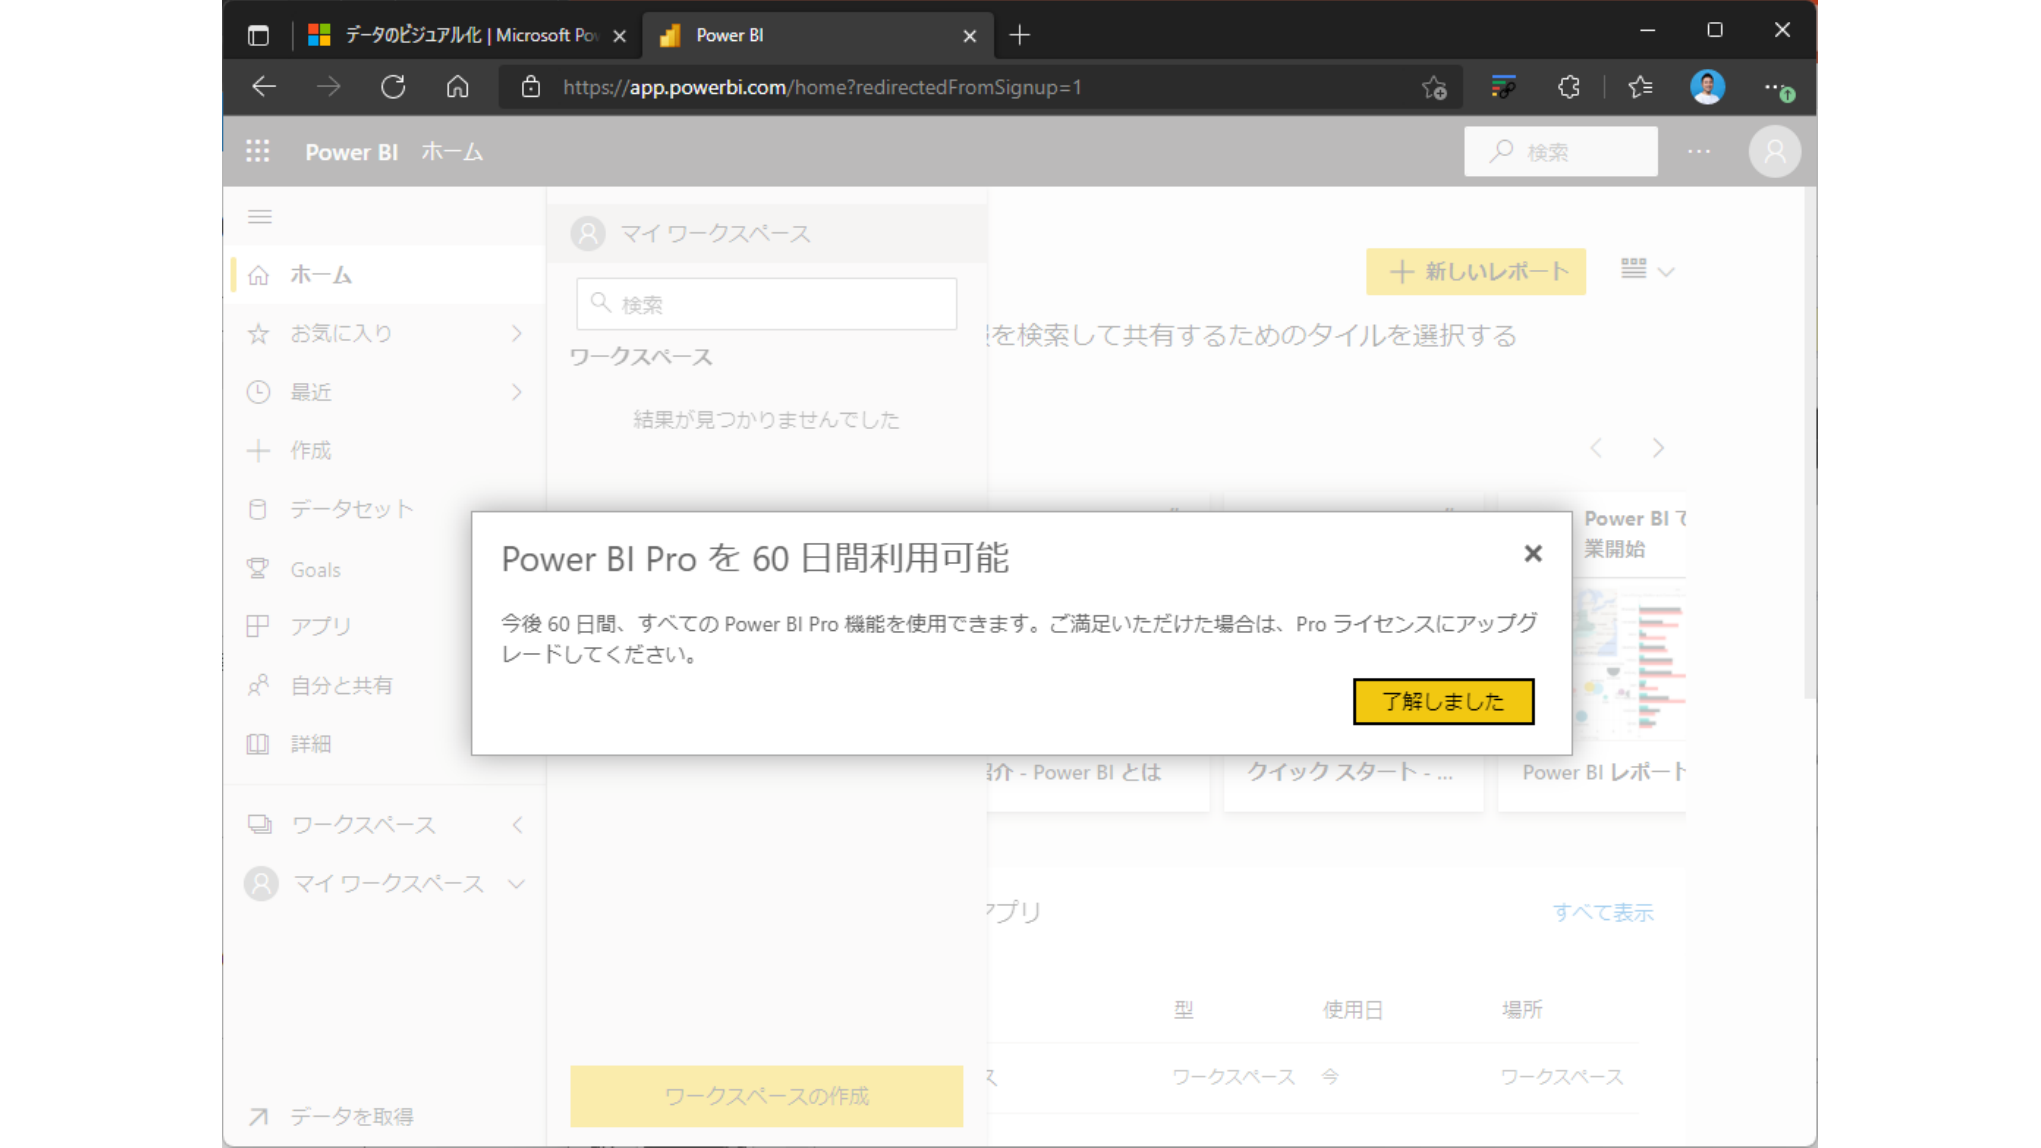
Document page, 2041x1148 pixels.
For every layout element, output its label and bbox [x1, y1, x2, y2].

picture [221, 0, 1819, 1148]
